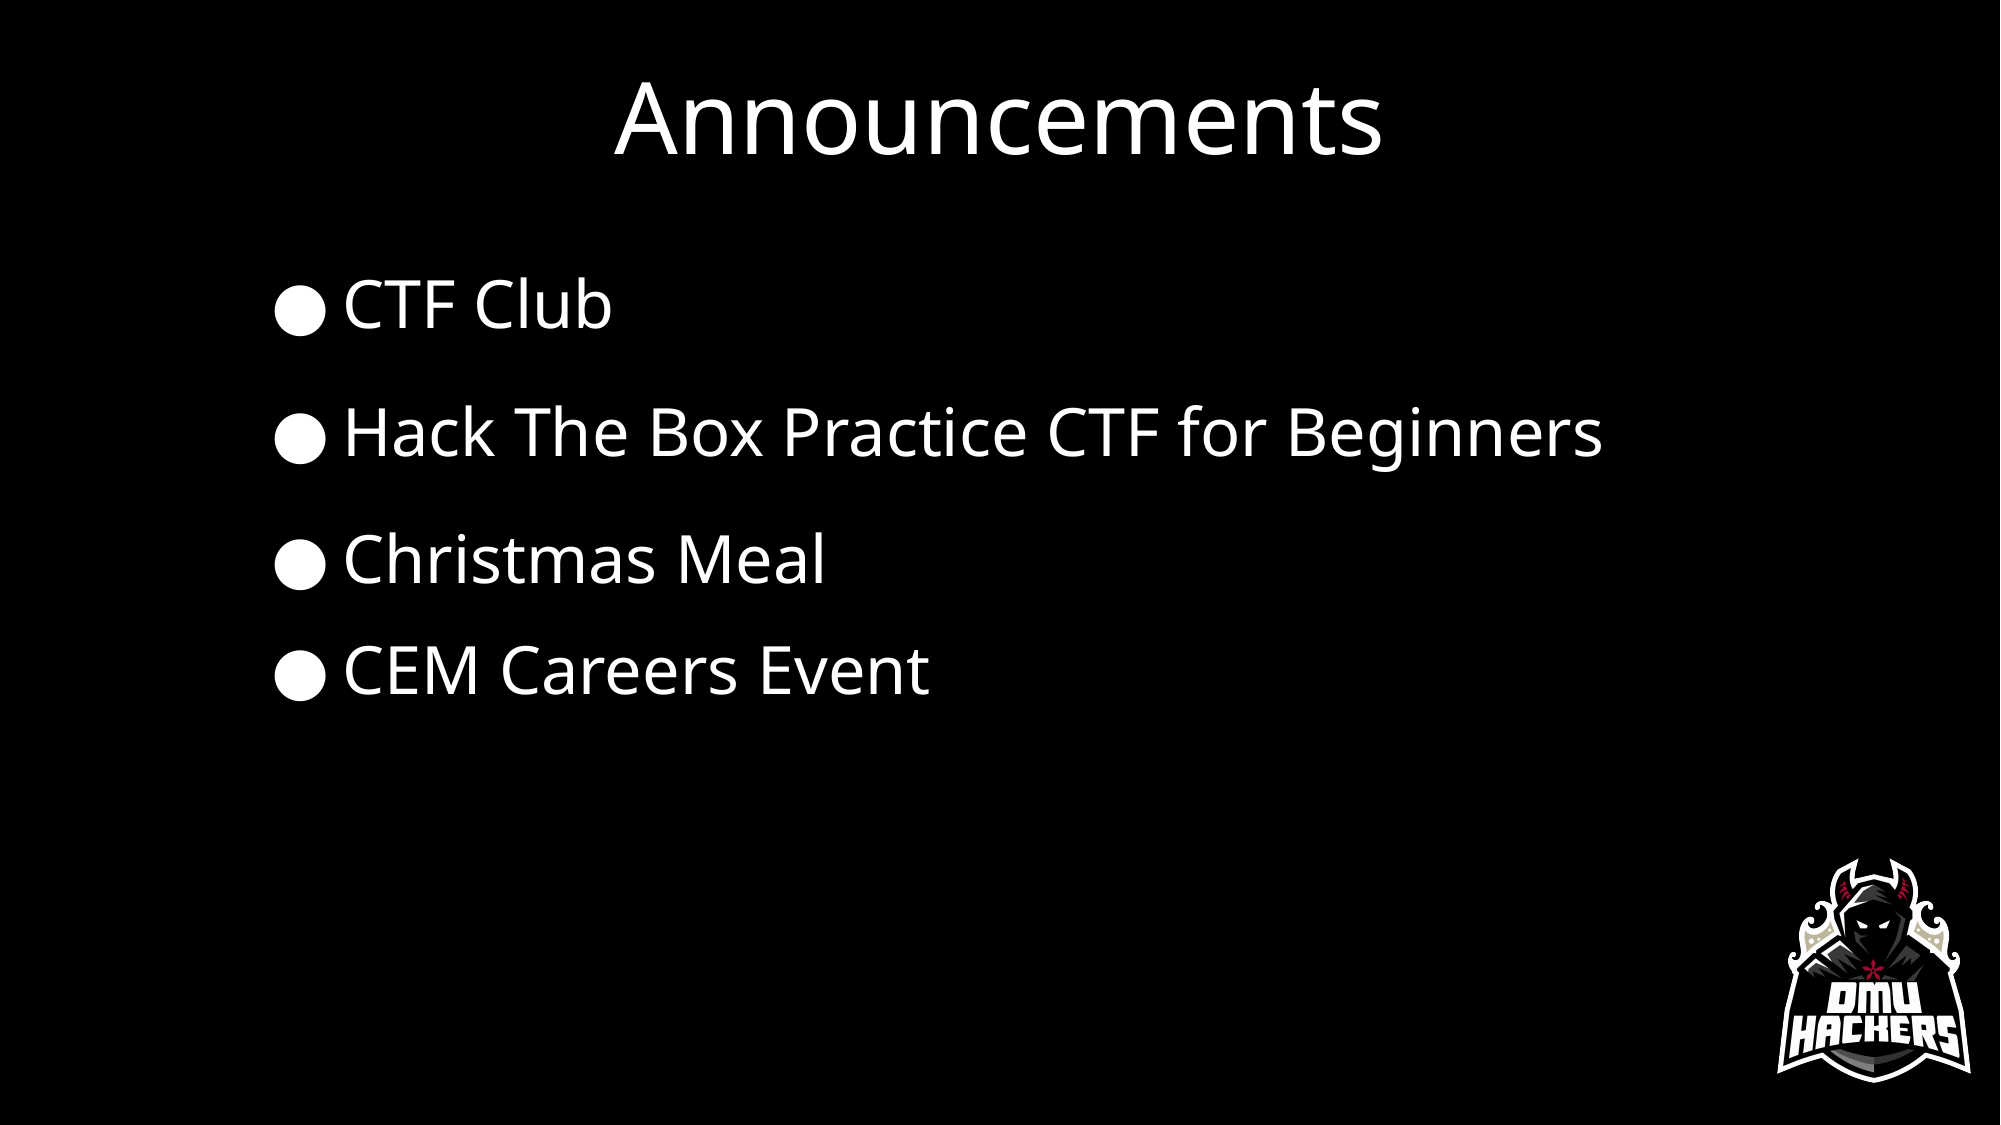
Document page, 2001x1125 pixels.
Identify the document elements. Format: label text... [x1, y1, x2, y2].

picture [1777, 858, 1971, 1083]
text_box CEM Careers Event [251, 612, 1748, 723]
text_box CTF Club [251, 247, 1748, 358]
text_box Christmas Meal [251, 501, 1748, 612]
text_box Hack The Box Practice CTF for Beginners [251, 375, 1748, 486]
text_box Announcements [31, 23, 1969, 206]
